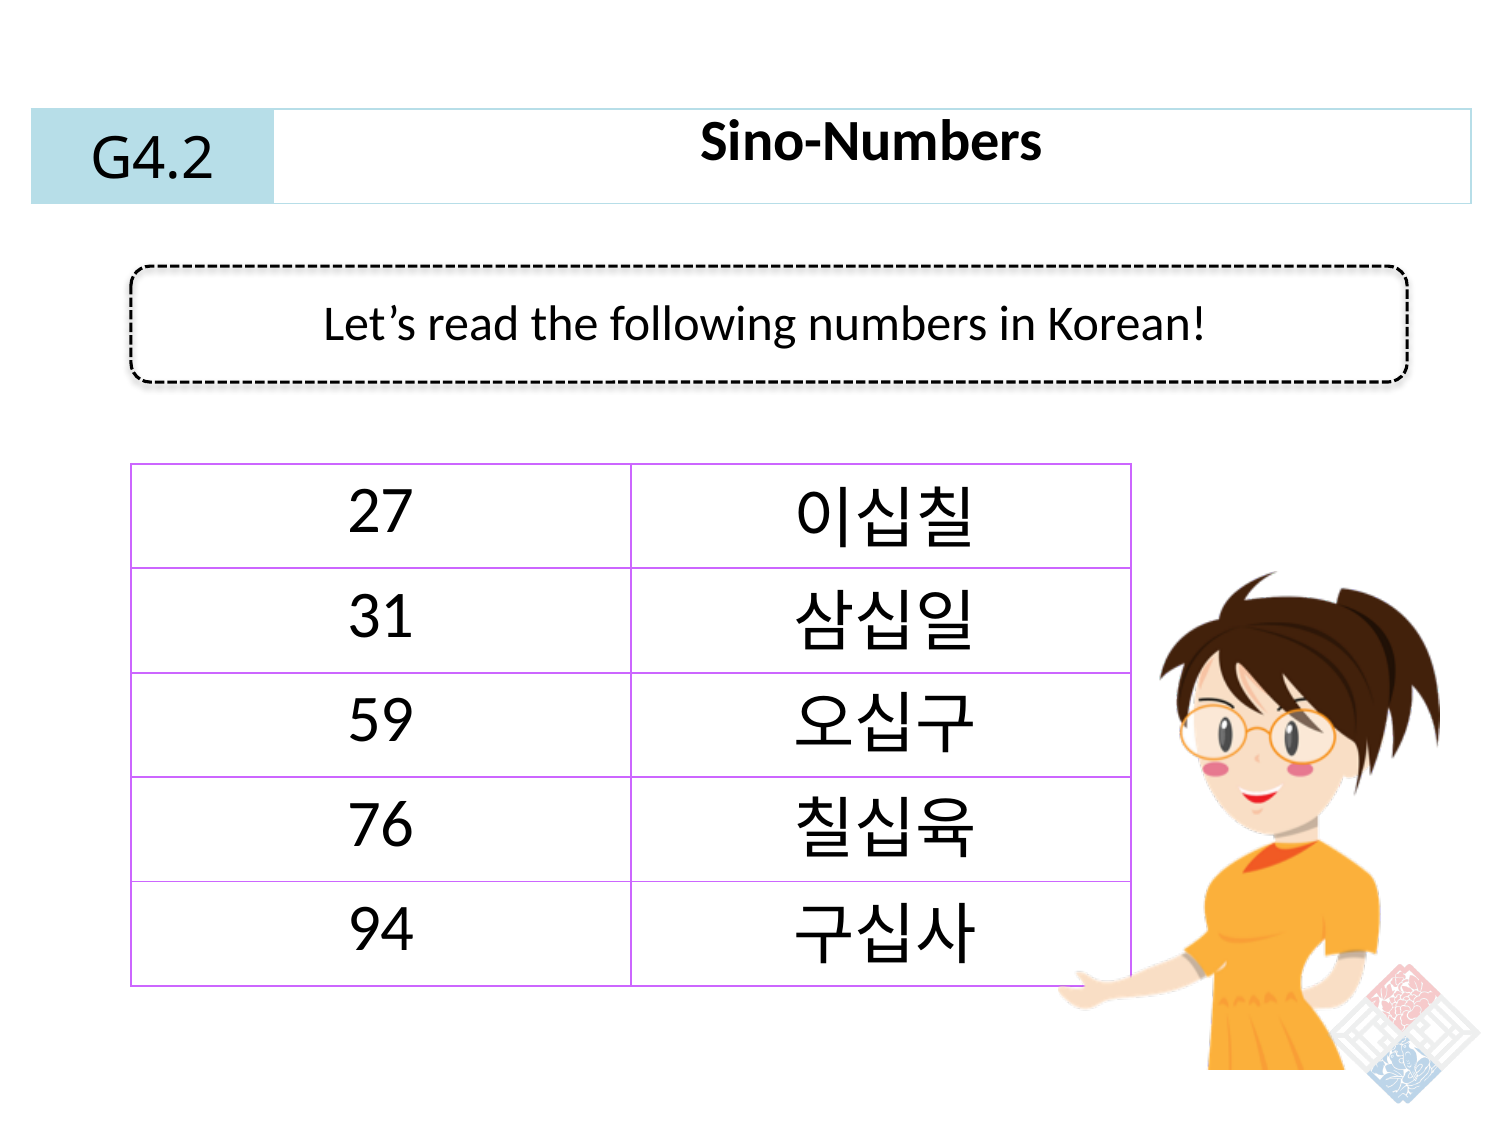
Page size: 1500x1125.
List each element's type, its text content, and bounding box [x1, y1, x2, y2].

table_cell 31 [132, 569, 630, 672]
table_cell 76 [132, 778, 630, 881]
table_cell [632, 882, 1053, 985]
text_box 오십구 [778, 673, 993, 768]
text_box 구십사 [778, 884, 993, 979]
text_box [130, 265, 1408, 383]
table_header G4.2 [32, 110, 272, 203]
picture [1058, 571, 1440, 1071]
table_header 27 [132, 465, 630, 567]
table_cell 59 [132, 674, 630, 776]
table_header [632, 465, 1130, 567]
text_box [1323, 956, 1484, 1112]
table_cell 94 [132, 882, 630, 985]
text_box 삼십일 [778, 571, 993, 667]
table_cell [632, 778, 1053, 881]
text_box 칠십육 [778, 778, 993, 873]
text_box Let’s read the following numbers in Korean! [308, 283, 1223, 358]
text_box 이십칠 [778, 468, 993, 564]
table_header Sino-Numbers [274, 110, 1470, 203]
table_cell [632, 674, 1053, 776]
table_cell [632, 569, 1130, 672]
